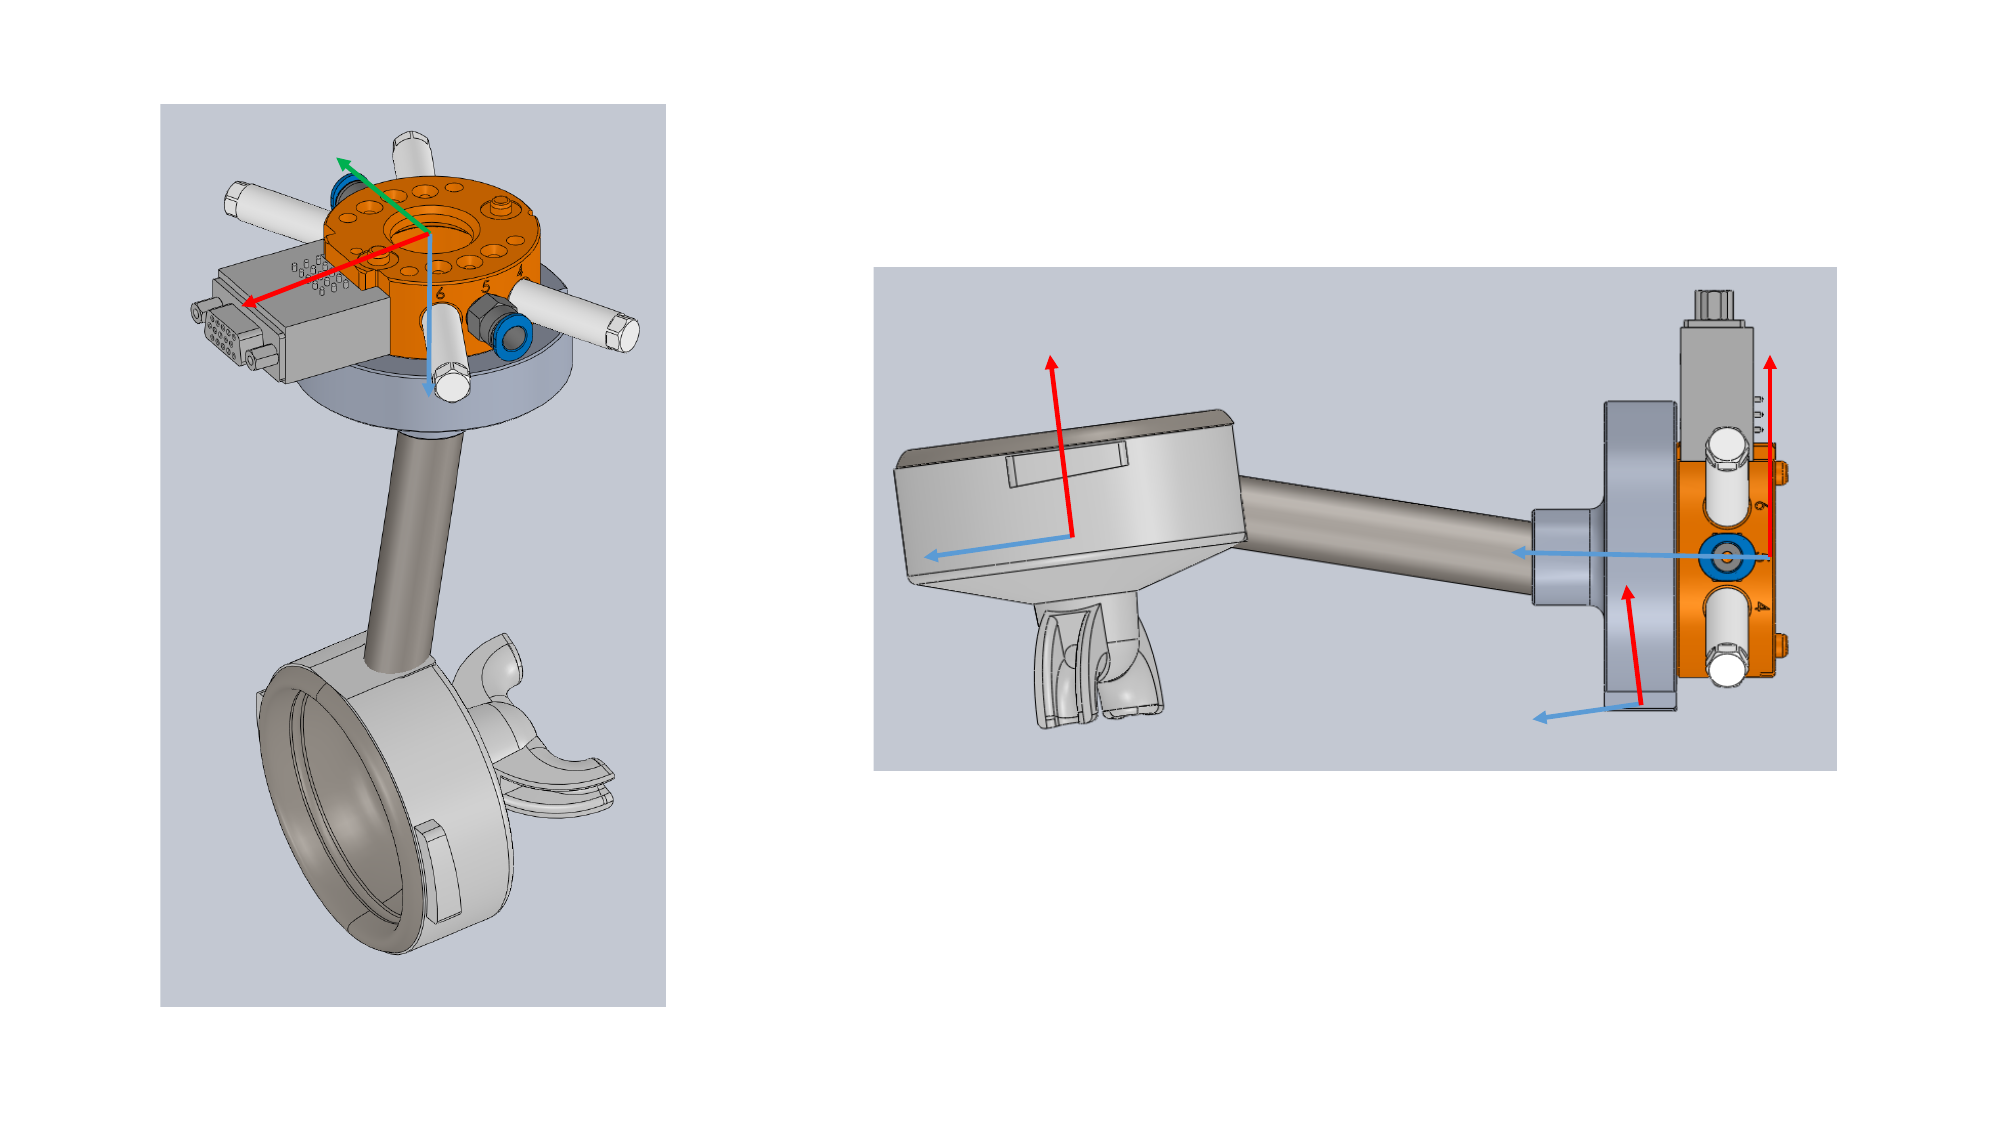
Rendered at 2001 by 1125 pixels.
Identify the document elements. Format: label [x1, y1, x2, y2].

text_box [1626, 584, 1642, 706]
text_box [336, 157, 430, 234]
text_box [923, 536, 1072, 558]
text_box [1511, 552, 1769, 558]
text_box [1049, 354, 1073, 538]
text_box [156, 99, 667, 1008]
text_box [869, 262, 1839, 771]
text_box [241, 233, 429, 307]
text_box [1532, 703, 1640, 720]
